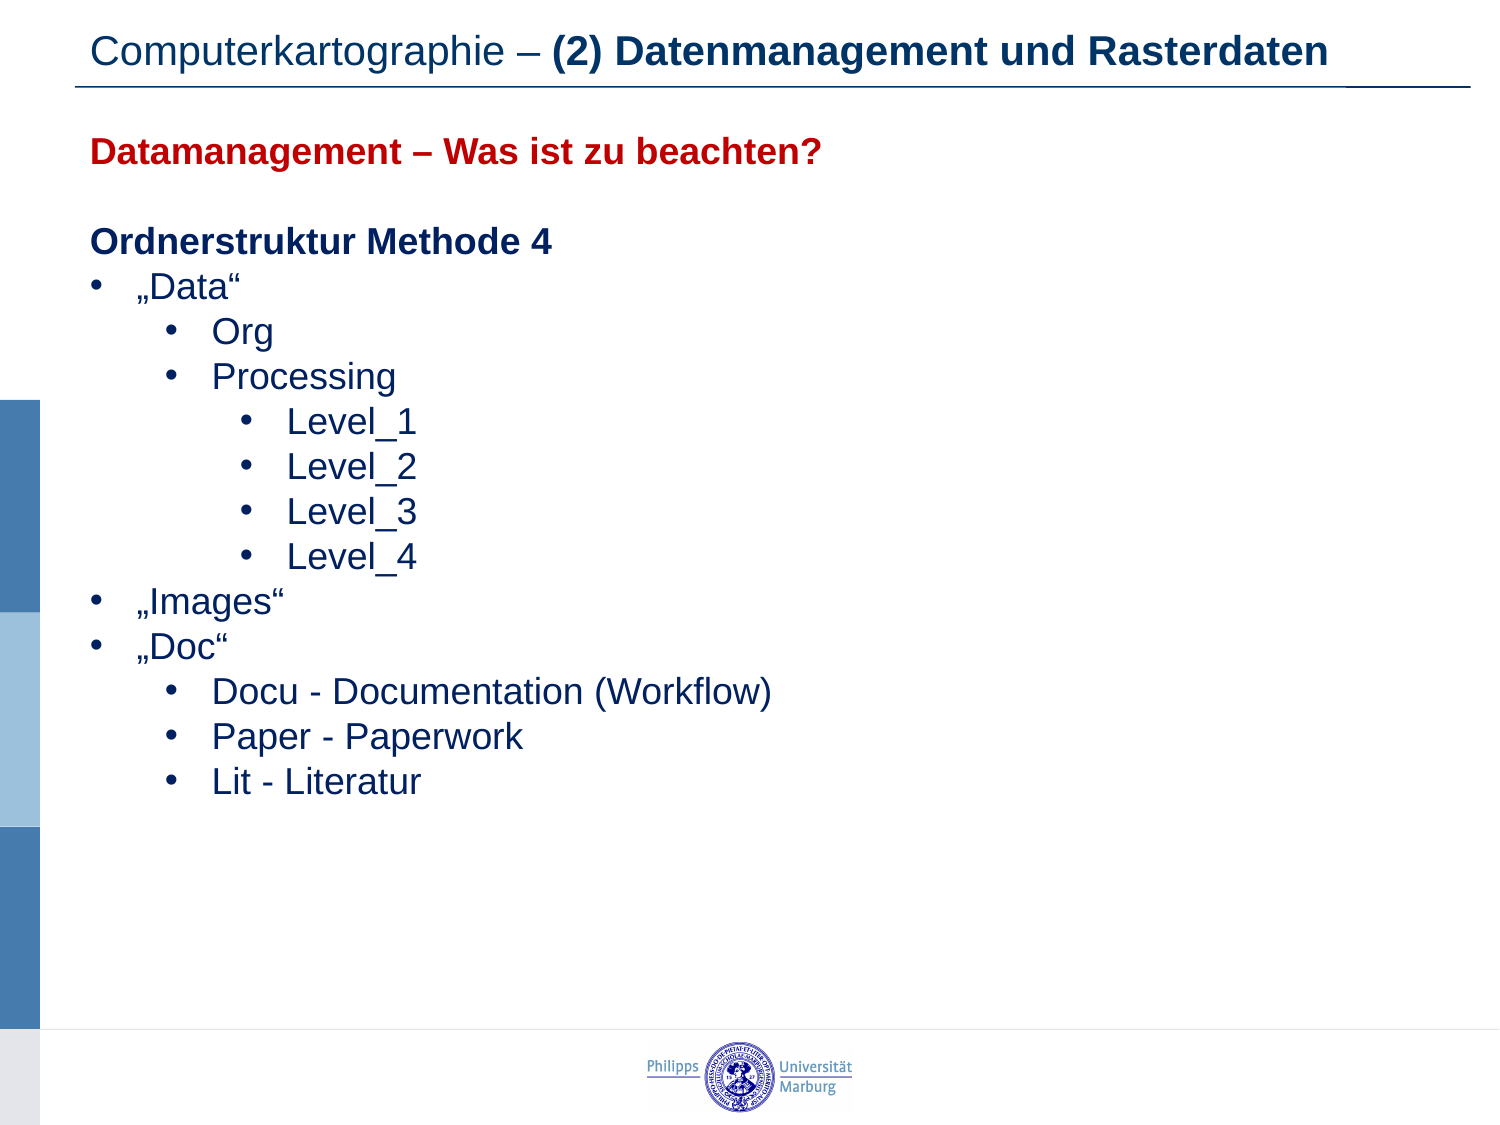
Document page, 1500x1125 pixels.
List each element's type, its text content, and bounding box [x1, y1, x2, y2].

picture [646, 1041, 853, 1113]
text_box Datamanagement – Was ist zu beachten? [74, 119, 1471, 180]
text_box Ordnerstruktur Methode 4 „Data“ Org Processing Level_1 Level_2 Level_3 Level_4 „Images“ „Doc“ Docu - Documentation (Workflow) Paper - Paperwork Lit - Literatur [75, 209, 1046, 855]
text_box Computerkartographie – (2) Datenmanagement und Rasterdaten [74, 7, 1425, 90]
